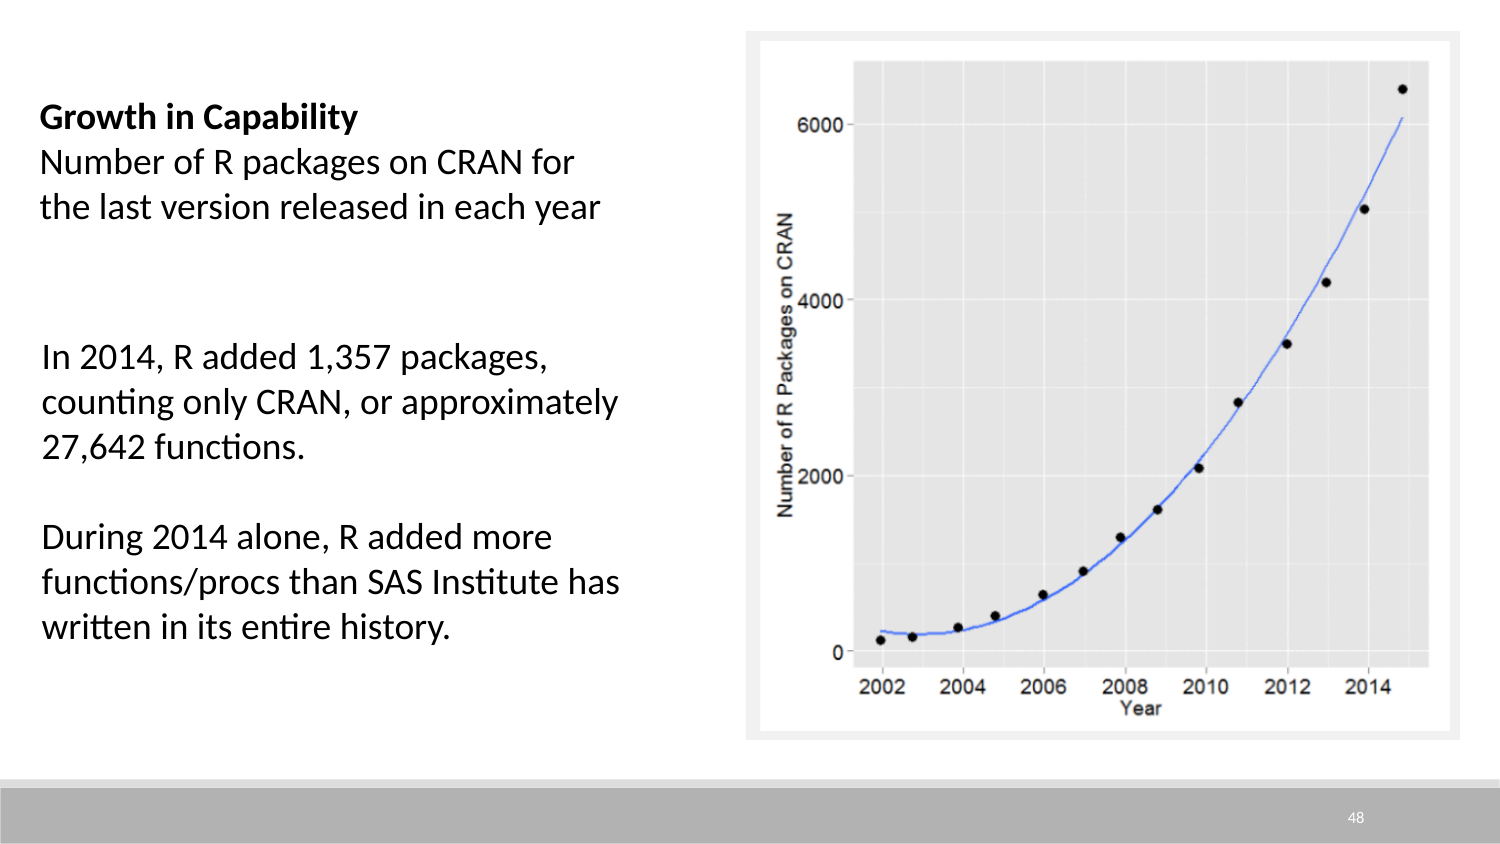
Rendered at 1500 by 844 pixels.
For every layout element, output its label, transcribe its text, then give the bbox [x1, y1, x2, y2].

text_box In 2014, R added 1,357 packages, counting only CRAN, or approximately 27,642 functions. During 2014 alone, R added more functions/procs than SAS Institute has written in its entire history. [26, 324, 640, 655]
picture [736, 21, 1460, 740]
slide_number 48 [1218, 794, 1380, 840]
text_box Growth in Capability Number of R packages on CRAN for the last version released in each year [24, 84, 625, 235]
